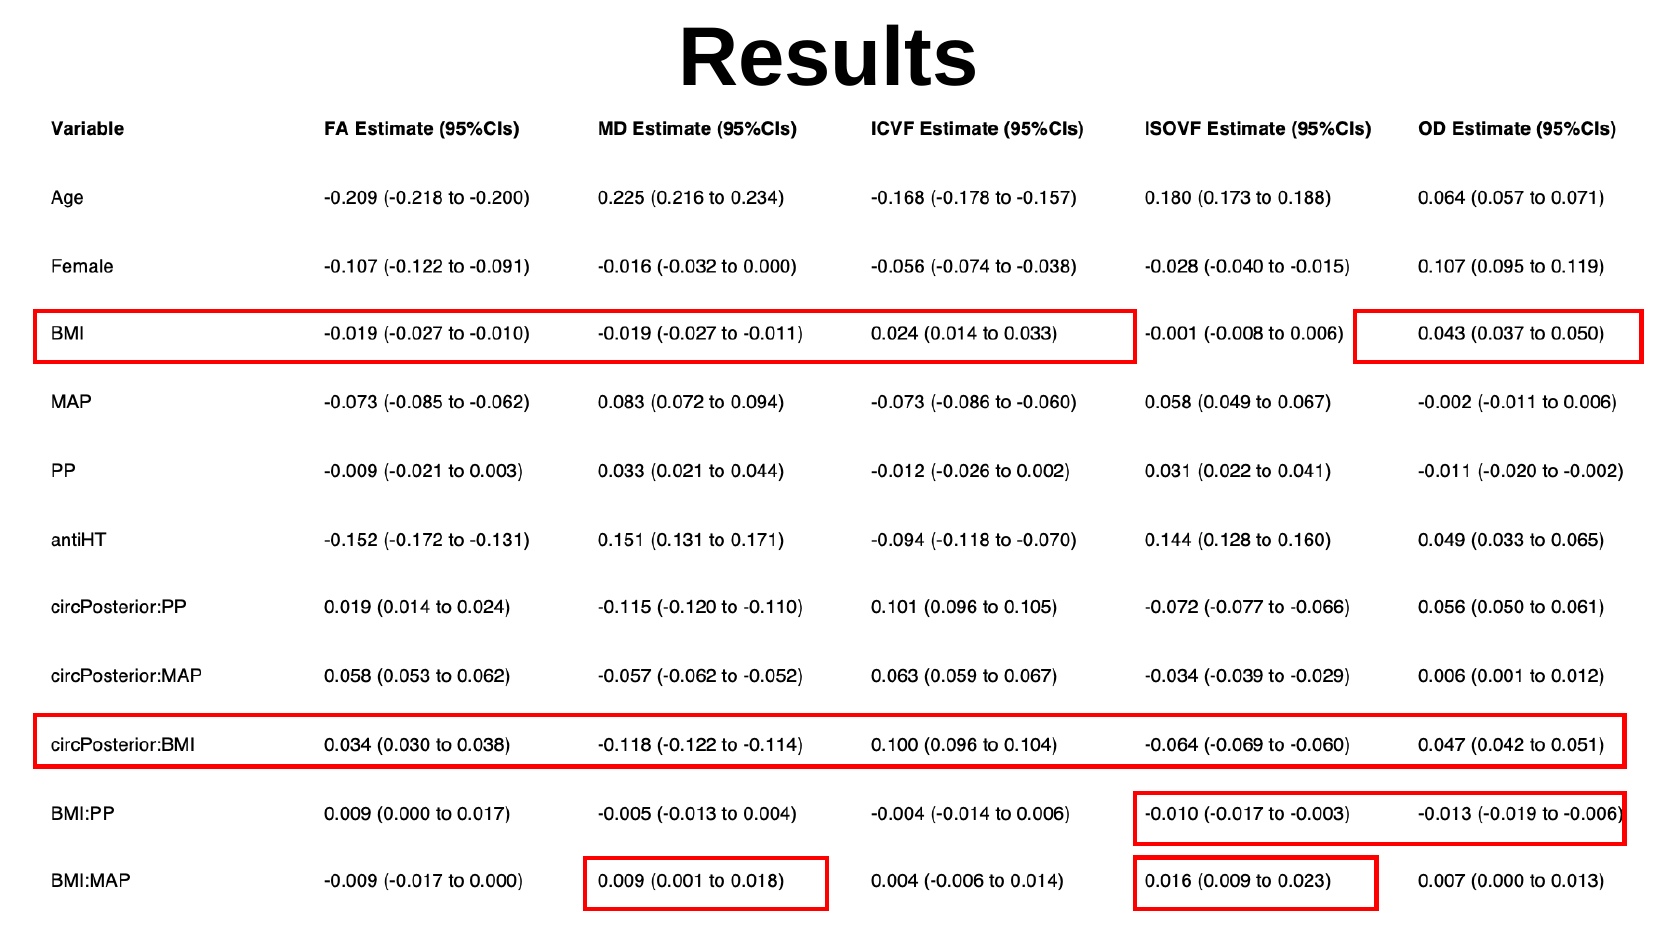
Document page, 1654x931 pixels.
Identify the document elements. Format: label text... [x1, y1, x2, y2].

picture [0, 85, 1654, 931]
text_box Results [367, 0, 1291, 84]
